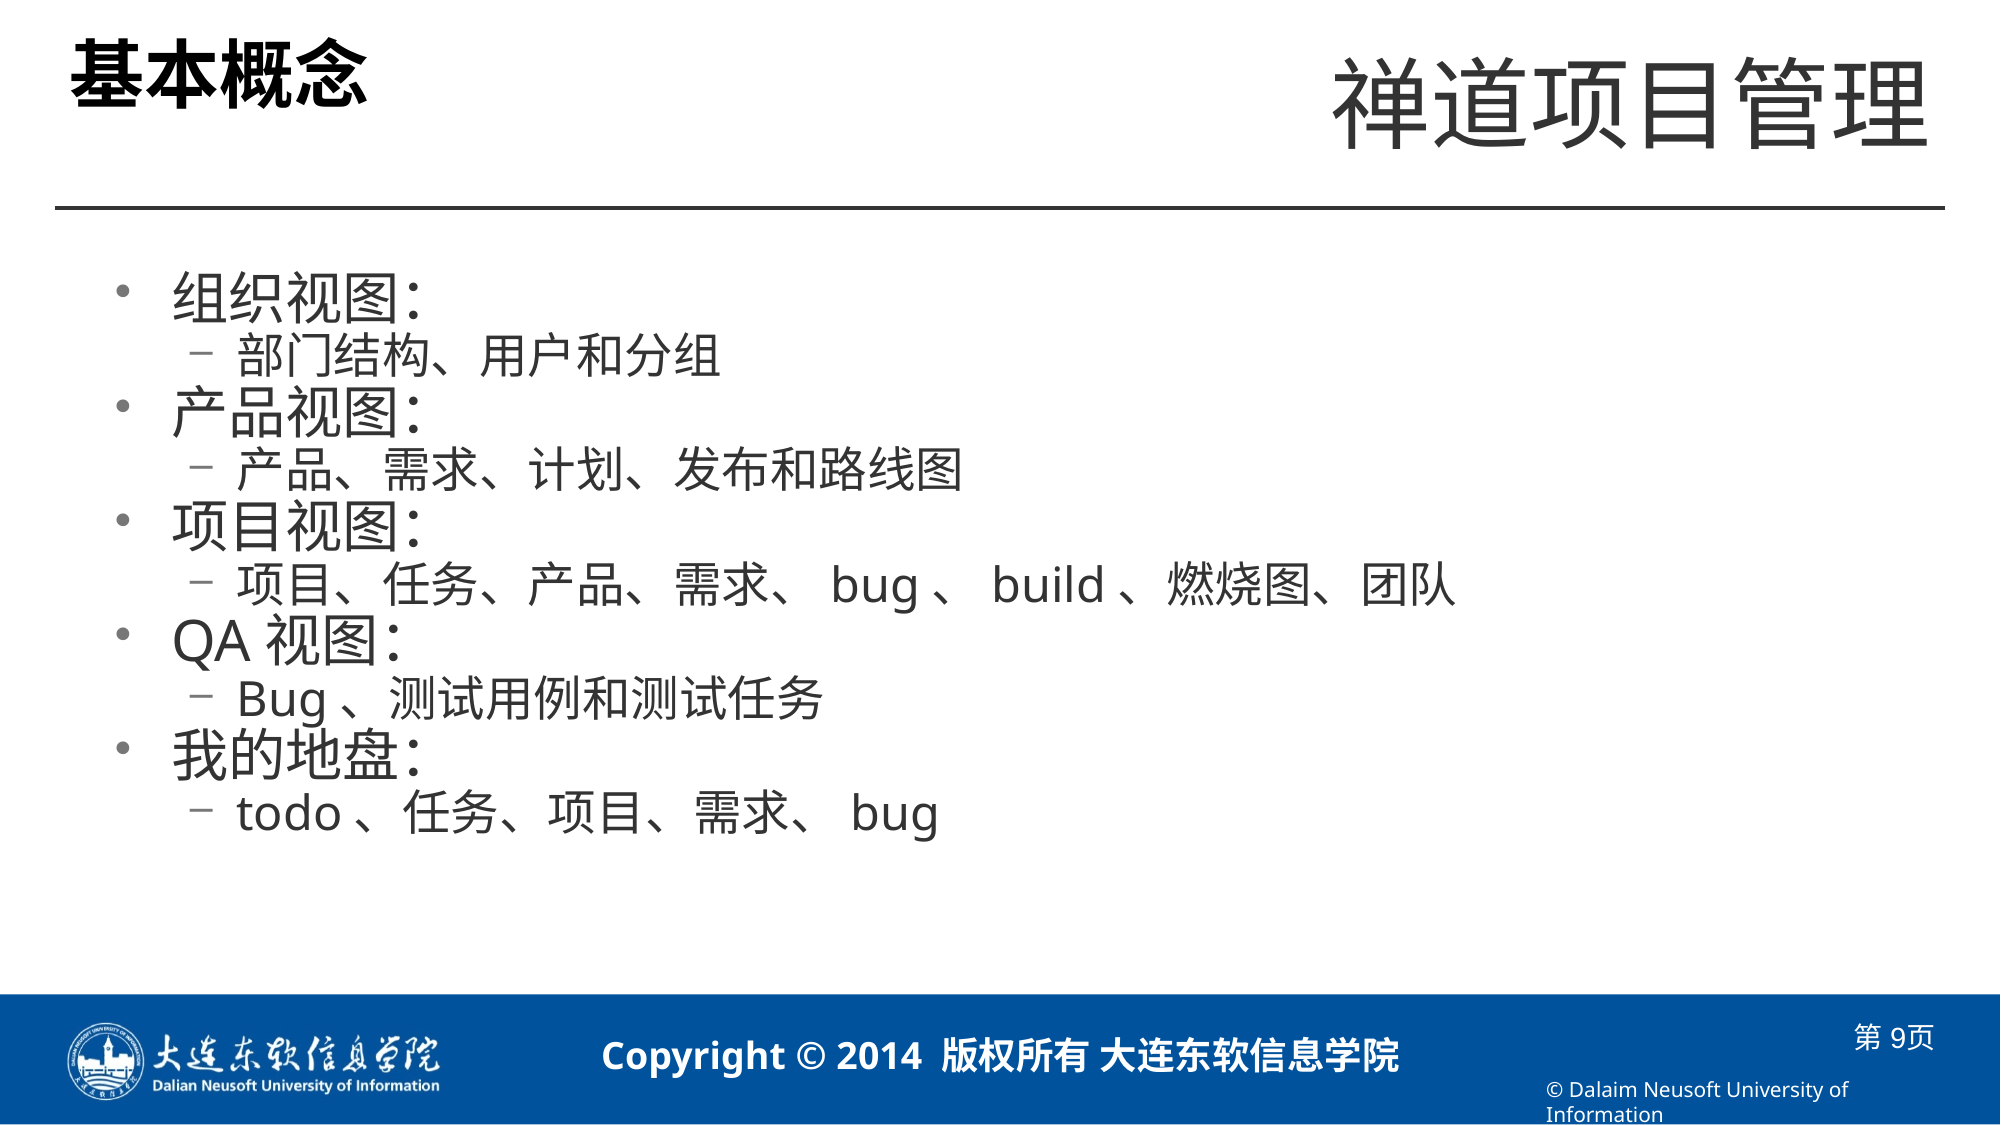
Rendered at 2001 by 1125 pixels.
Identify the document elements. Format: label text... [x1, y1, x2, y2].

picture [55, 1016, 445, 1103]
title 基本概念 [55, 19, 1237, 120]
list 组织视图： 部门结构、用户和分组 产品视图： 产品、需求、计划、发布和路线图 项目视图： 项目、任务、产品、需求、bug、build、燃烧图、团队 QA视图： Bug、测试用例和测试任务 我的地盘： todo、任务、项目、需求、bug [99, 262, 1583, 882]
